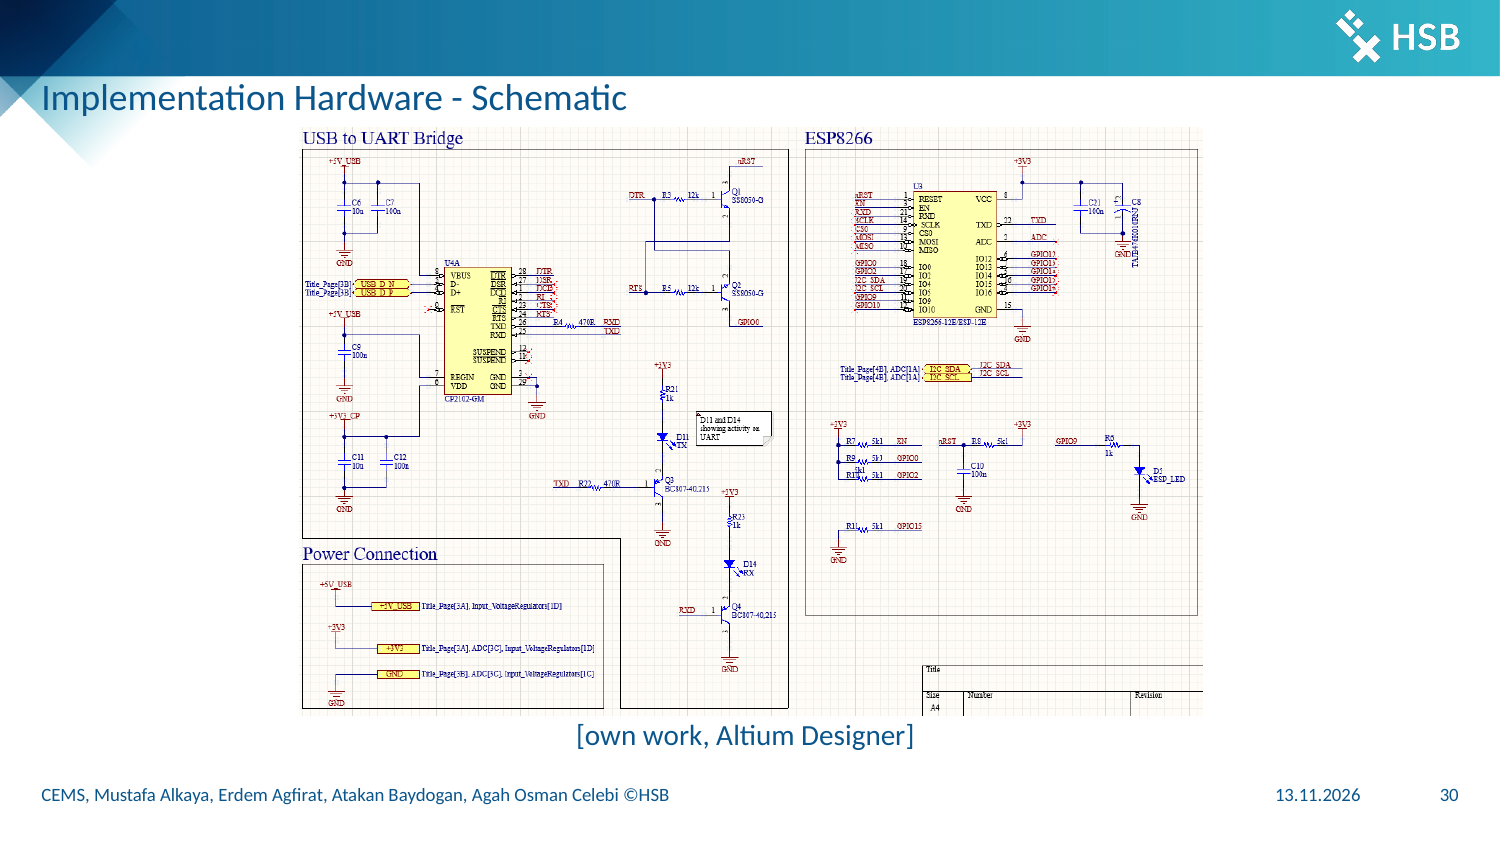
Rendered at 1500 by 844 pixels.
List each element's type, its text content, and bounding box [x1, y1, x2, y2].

slide_number 30 [1394, 782, 1459, 806]
picture [0, 0, 1500, 844]
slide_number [1234, 782, 1361, 806]
title Implementation Hardware - Schematic [41, 73, 1459, 162]
footer CEMS, Mustafa Alkaya, Erdem Agfirat, Atakan Baydogan, Agah Osman Celebi ©HSB [41, 782, 1158, 806]
text_box [own work, Altium Designer] [576, 724, 924, 752]
